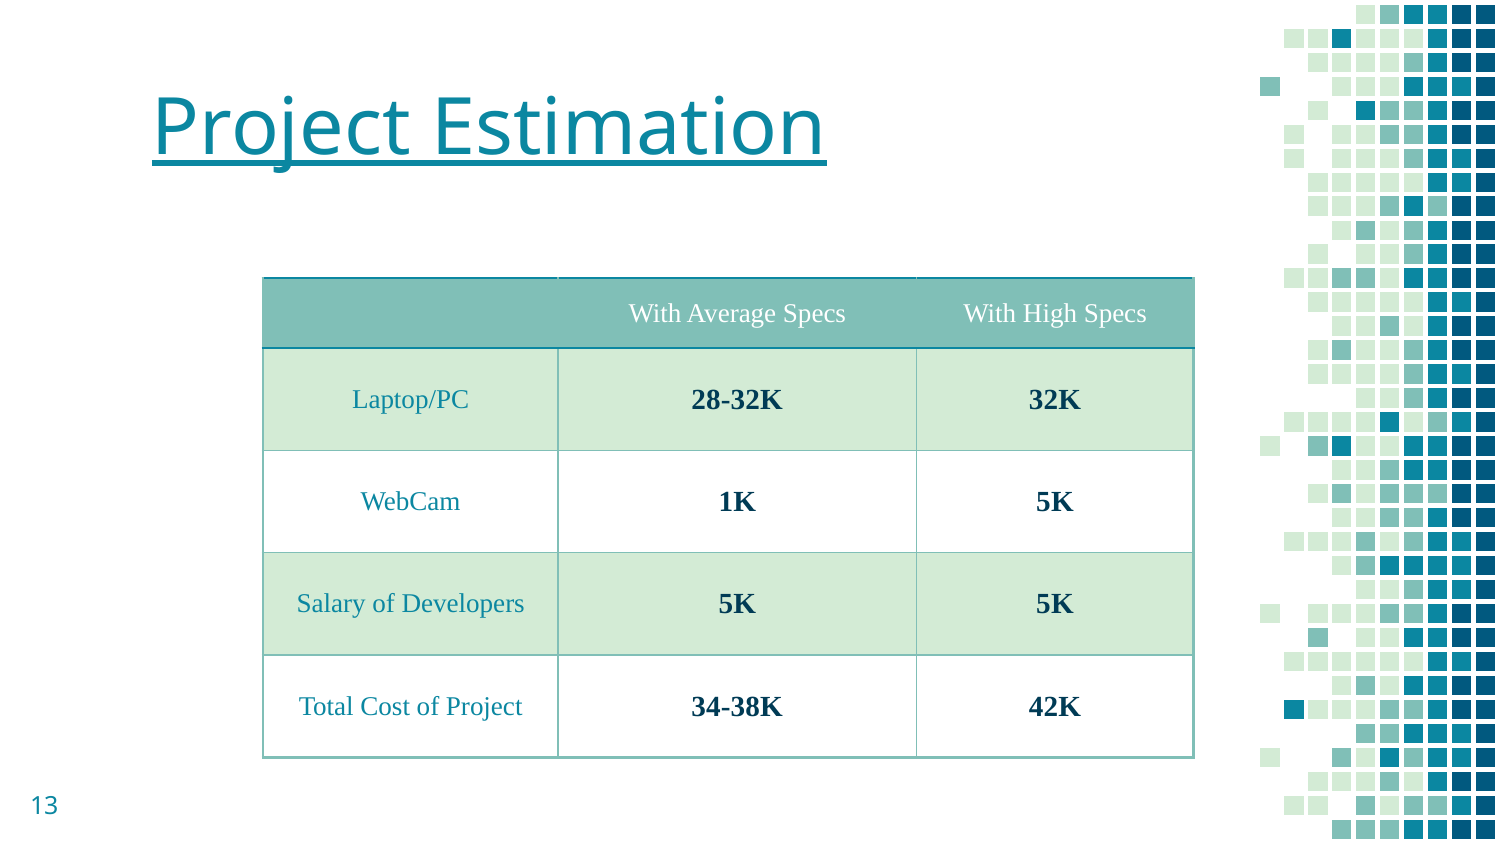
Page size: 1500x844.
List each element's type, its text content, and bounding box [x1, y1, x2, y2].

table_cell Laptop/PC [264, 349, 557, 450]
table_cell WebCam [264, 451, 557, 552]
table_cell 28-32K [559, 349, 916, 450]
table_cell 1K [559, 451, 916, 552]
table_cell Salary of Developers [264, 553, 557, 654]
title Project Estimation [136, 44, 1247, 186]
table_cell Total Cost of Project [264, 656, 557, 756]
table_header [264, 279, 557, 347]
table_cell 5K [917, 553, 1192, 654]
table_header With High Specs [917, 279, 1192, 347]
slide_number ‹#› [15, 774, 105, 839]
table_cell 5K [917, 451, 1192, 552]
table_cell 5K [559, 553, 916, 654]
table_cell 34-38K [559, 656, 916, 756]
table_cell 32K [917, 349, 1192, 450]
table_header With Average Specs [559, 279, 916, 347]
table_cell 42K [917, 656, 1192, 756]
